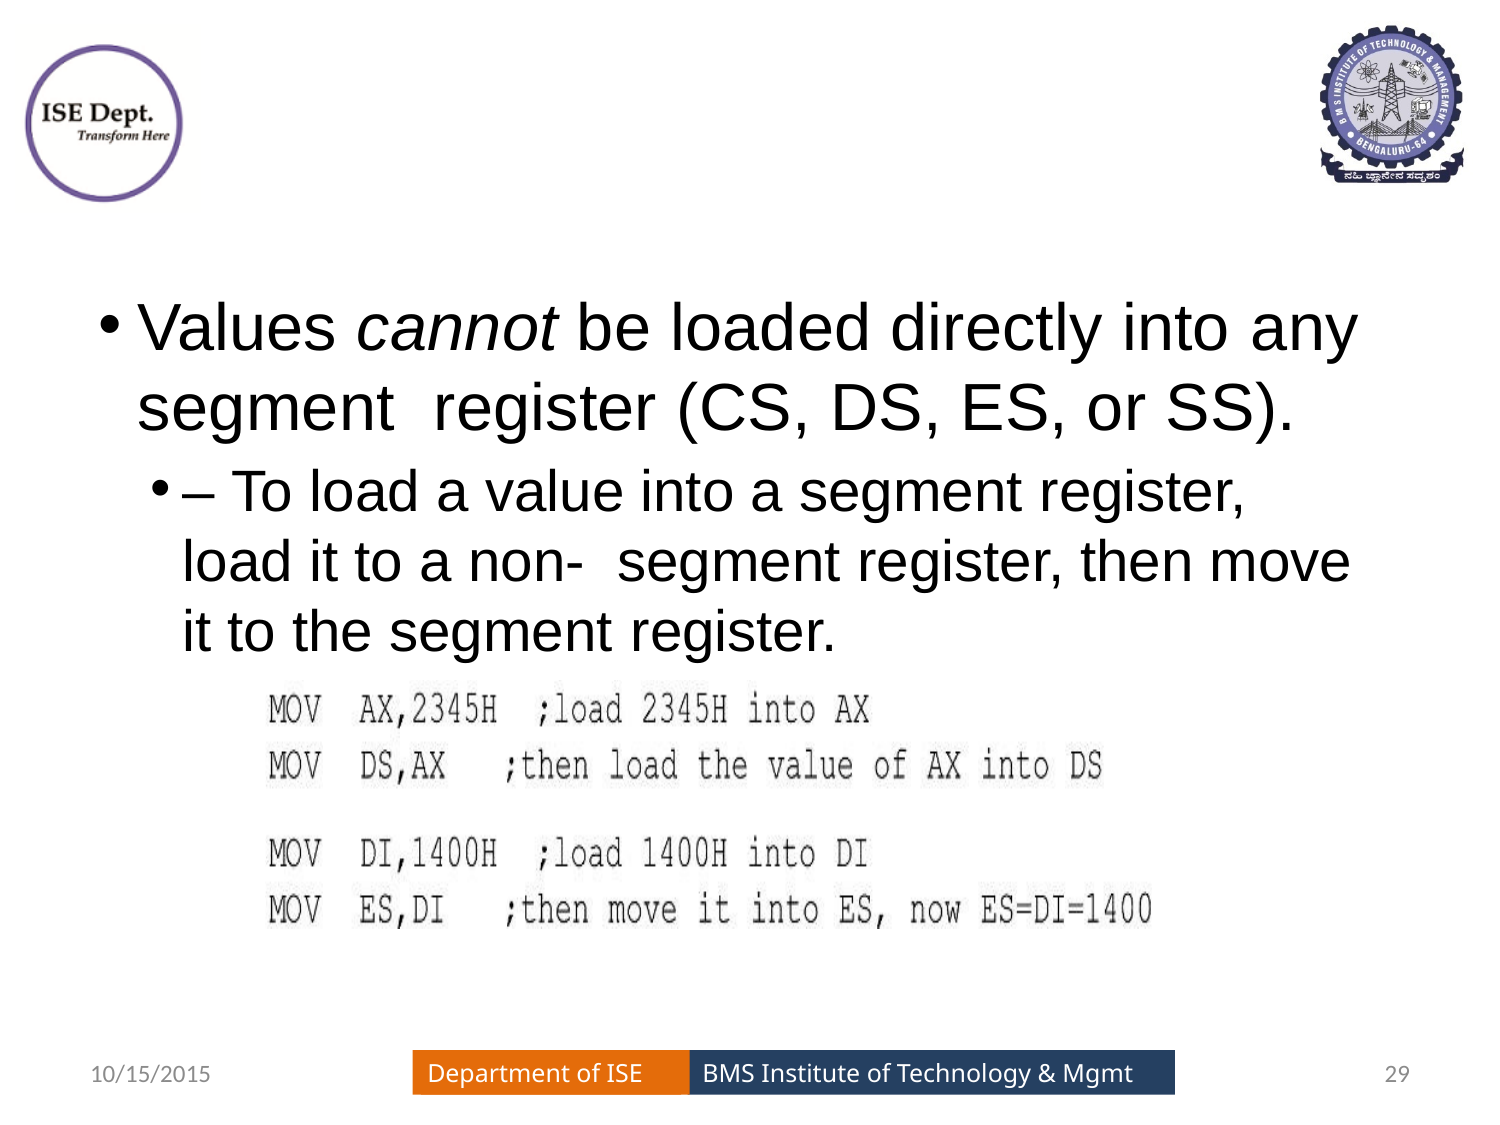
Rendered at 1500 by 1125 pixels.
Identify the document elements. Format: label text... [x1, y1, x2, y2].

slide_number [75, 1042, 425, 1103]
slide_number 29 [1074, 1042, 1425, 1103]
text_box [265, 680, 1152, 929]
picture [1287, 0, 1500, 213]
picture [15, 24, 201, 213]
list Values cannot be loaded directly into any segment register (CS, DS, ES, or SS). – To load a value into a segment register, load it to a non- segment register, then move it to the segment register. [75, 275, 1425, 1018]
